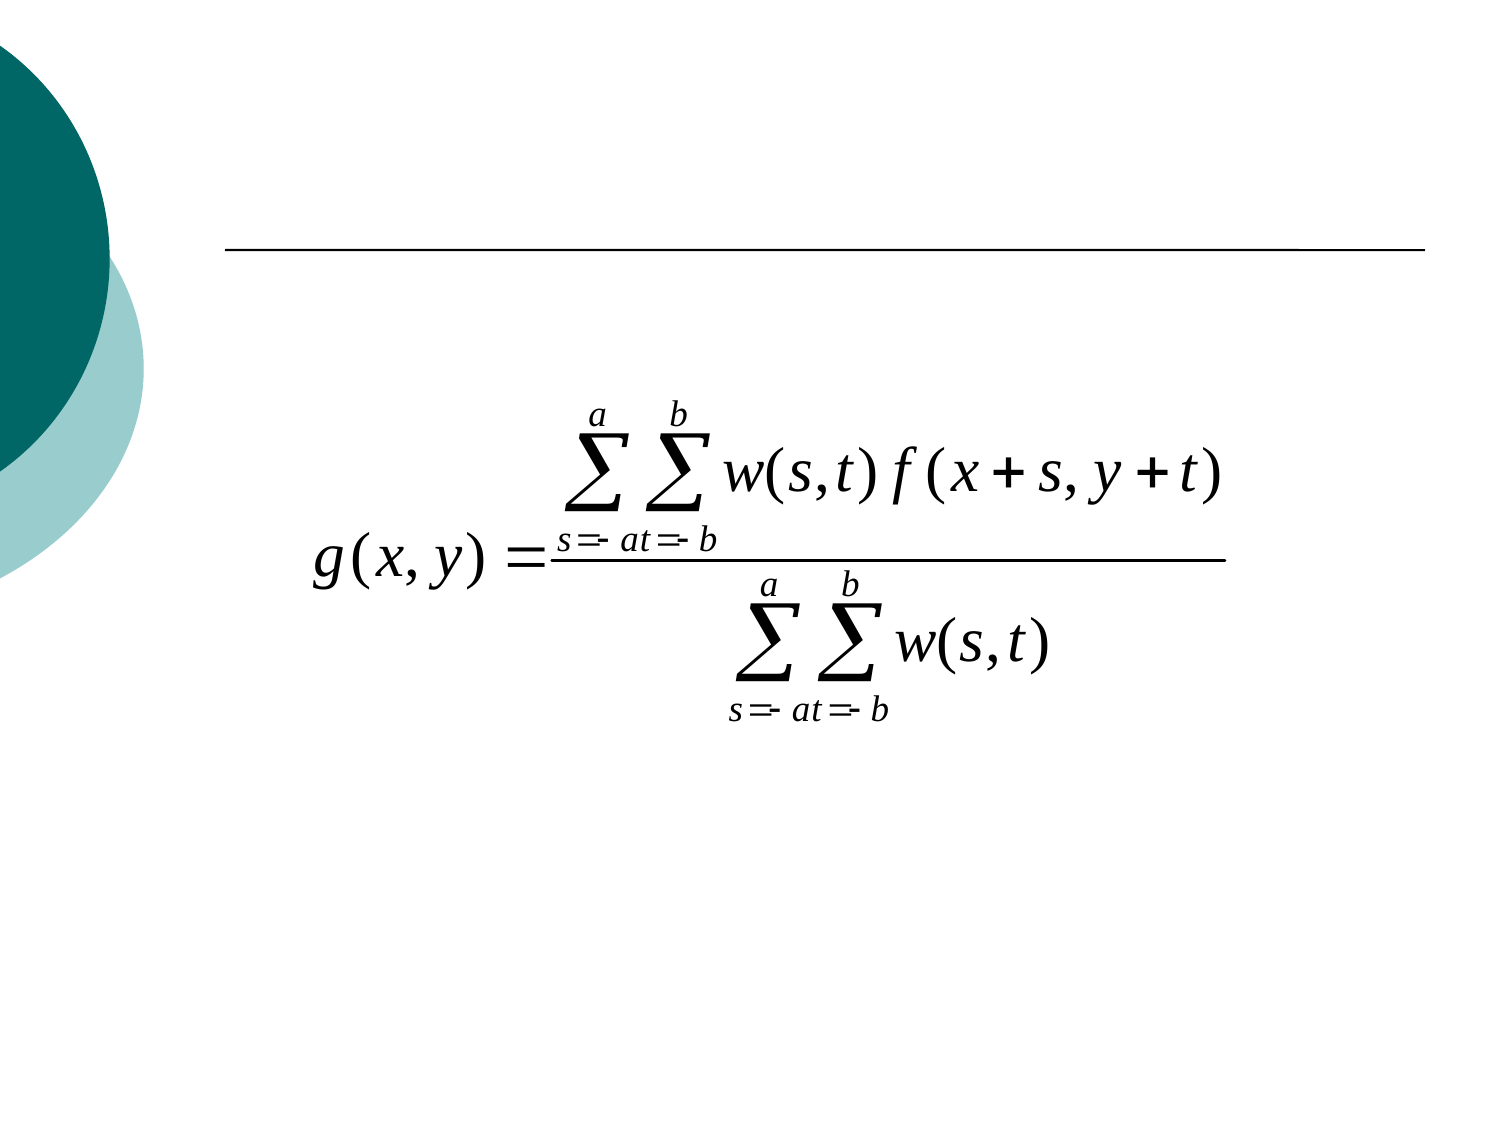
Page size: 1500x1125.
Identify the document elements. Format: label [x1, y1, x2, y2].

text_box [300, 385, 1238, 736]
